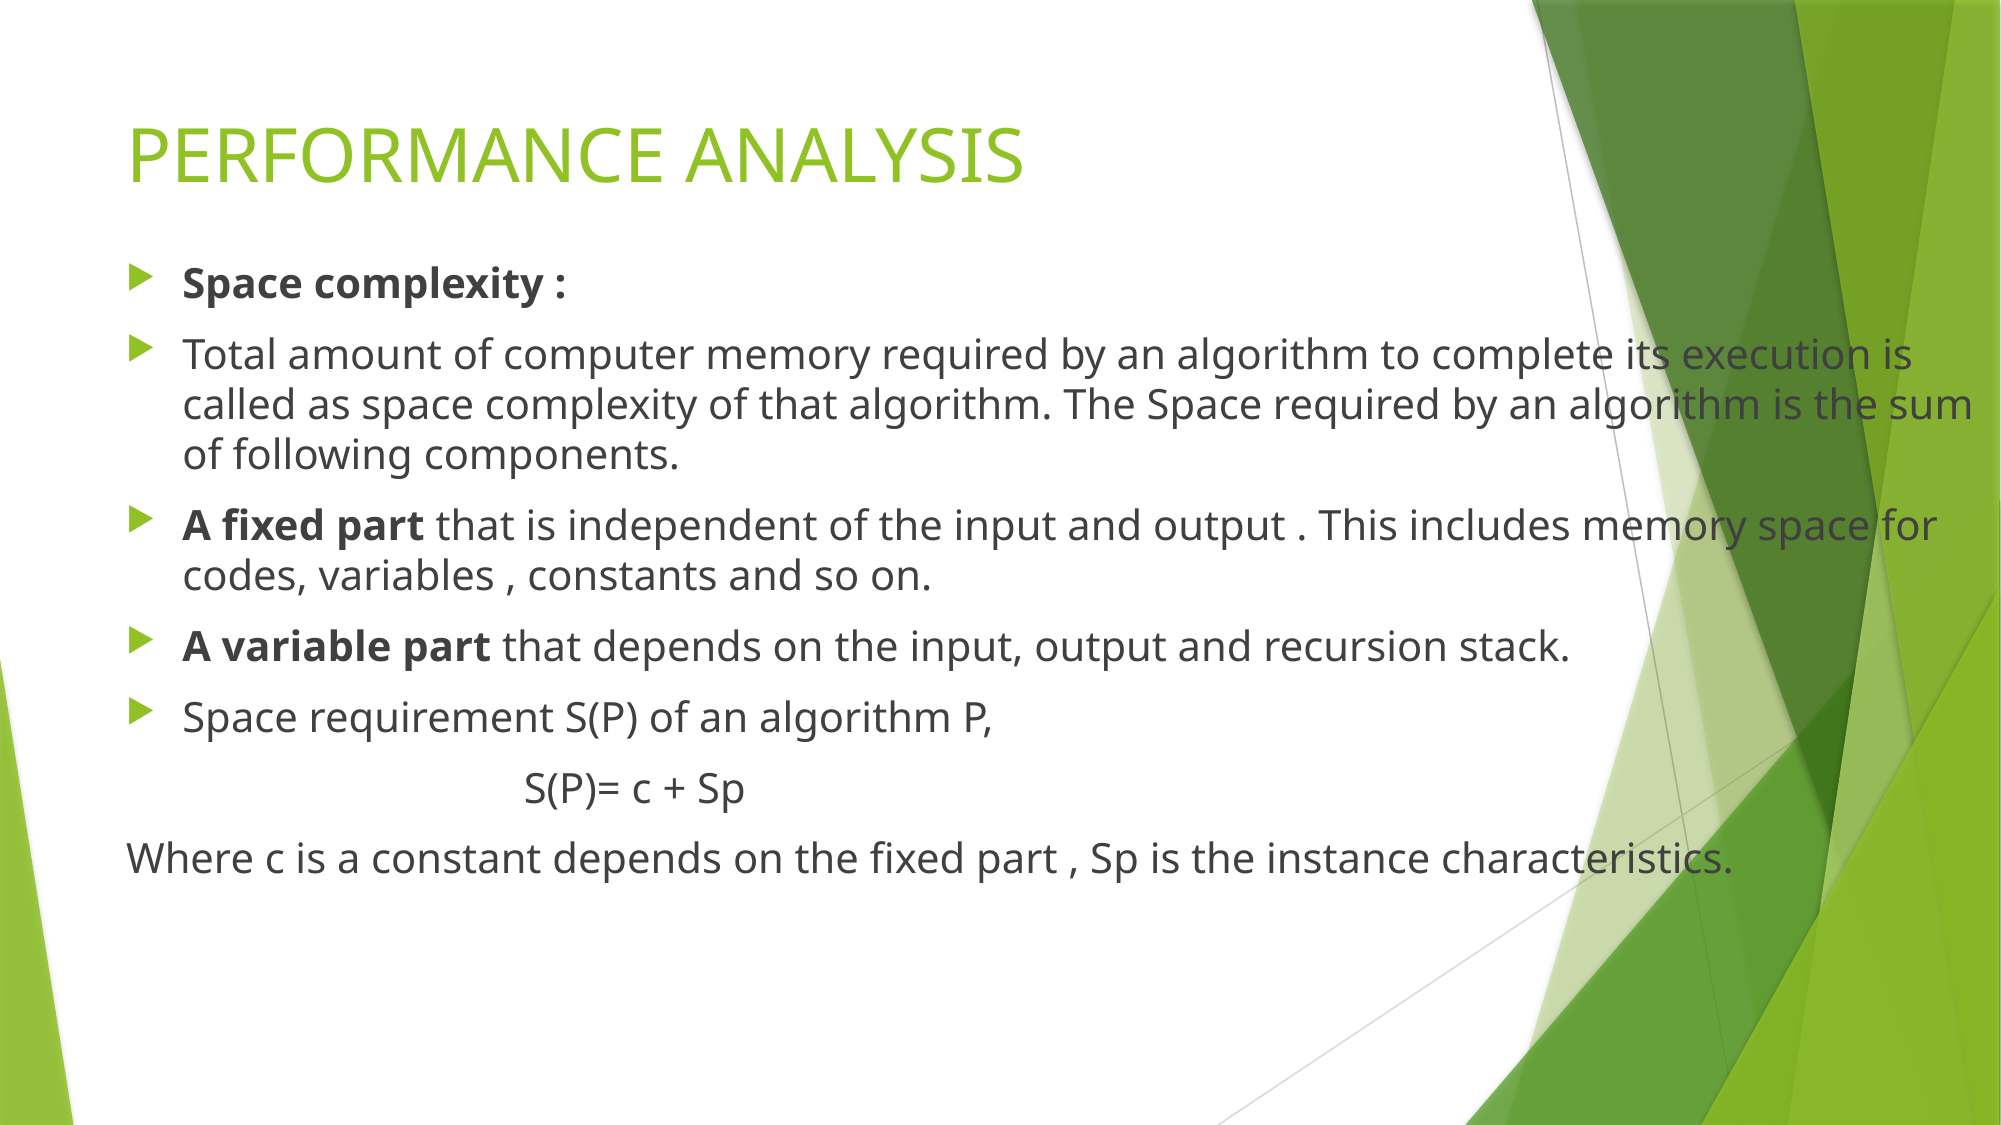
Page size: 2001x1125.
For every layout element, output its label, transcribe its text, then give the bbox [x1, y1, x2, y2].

title PERFORMANCE ANALYSIS [111, 99, 1522, 248]
list Space complexity : Total amount of computer memory required by an algorithm to complete its execution is called as space complexity of that algorithm. The Space required by an algorithm is the sum of following components. A fixed part that is independent of the input and output . This includes memory space for codes, variables , constants and so on. A variable part that depends on the input, output and recursion stack. Space requirement S(P) of an algorithm P, S(P)= c + Sp Where c is a constant depends on the fixed part , Sp is the instance characteristics. [111, 248, 2000, 992]
